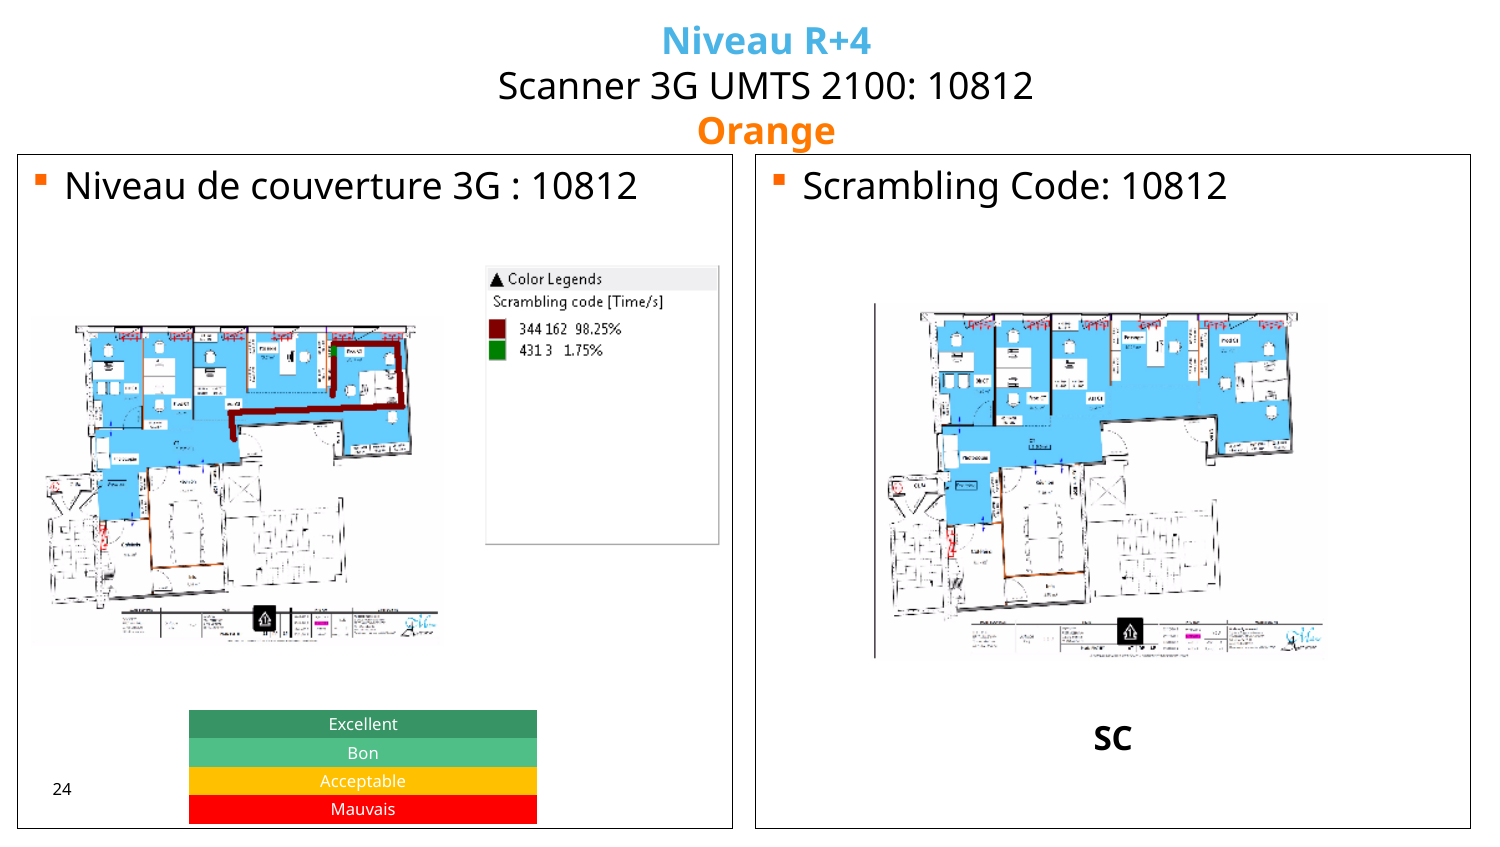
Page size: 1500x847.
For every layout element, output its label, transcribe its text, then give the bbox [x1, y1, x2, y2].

text_box [732, 293, 756, 433]
text_box Niveau R+4 Scanner 3G UMTS 2100: 10812 Orange [187, 9, 1346, 125]
table_cell Acceptable [189, 767, 537, 795]
table_header Excellent [189, 710, 537, 738]
table_cell Bon [189, 738, 537, 767]
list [761, 259, 1466, 667]
text_box Niveau de couverture 3G : 10812 [17, 669, 733, 829]
text_box Niveau de couverture 3G : 10812 [17, 154, 733, 293]
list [22, 258, 727, 668]
table_cell Mauvais [189, 795, 537, 824]
text_box [224, 433, 1276, 692]
text_box Scrambling Code: 10812 SC [755, 154, 1471, 829]
